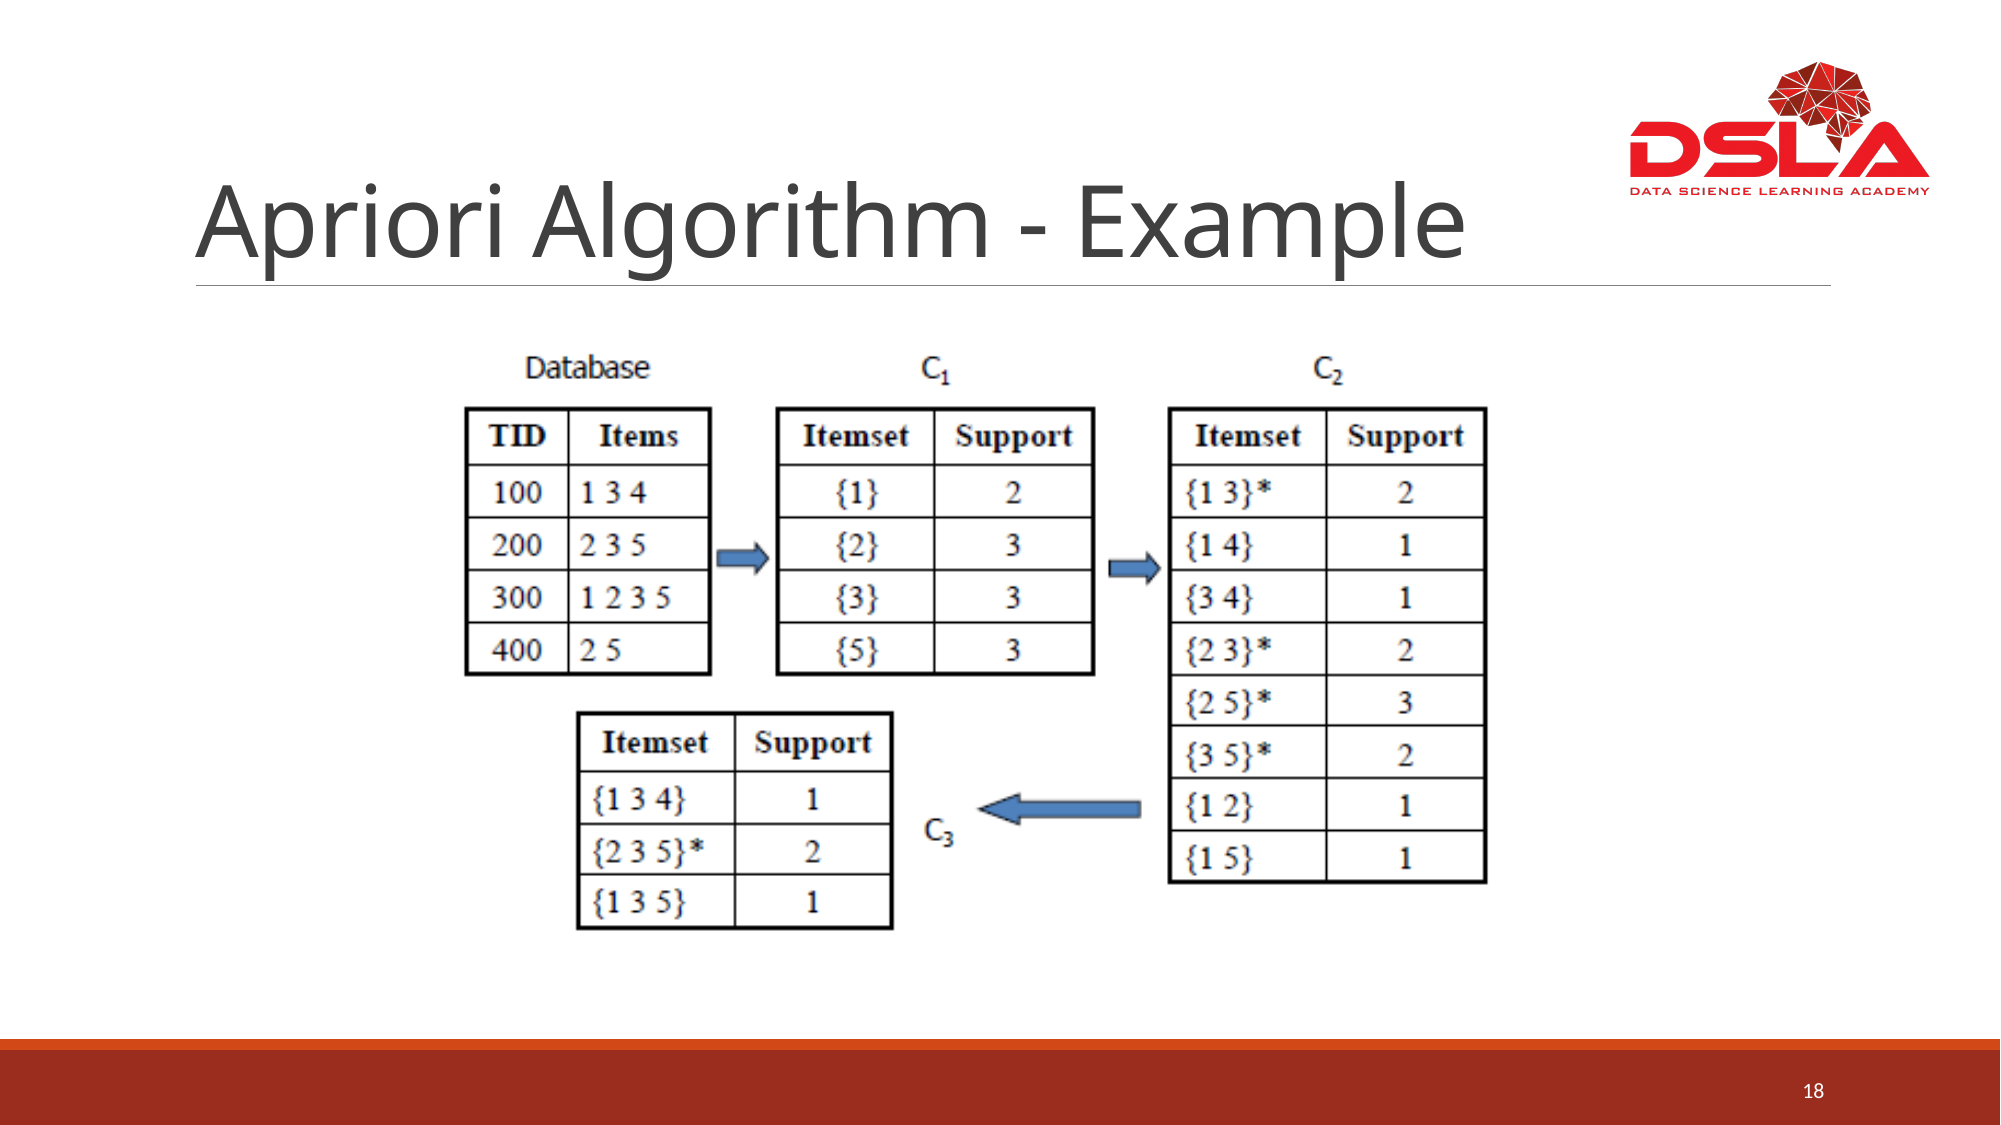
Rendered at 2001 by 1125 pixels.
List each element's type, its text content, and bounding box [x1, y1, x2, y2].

picture [1605, 16, 1973, 242]
title Apriori Algorithm - Example [180, 47, 1830, 285]
picture [429, 332, 1511, 958]
slide_number 18 [1624, 1059, 1840, 1120]
